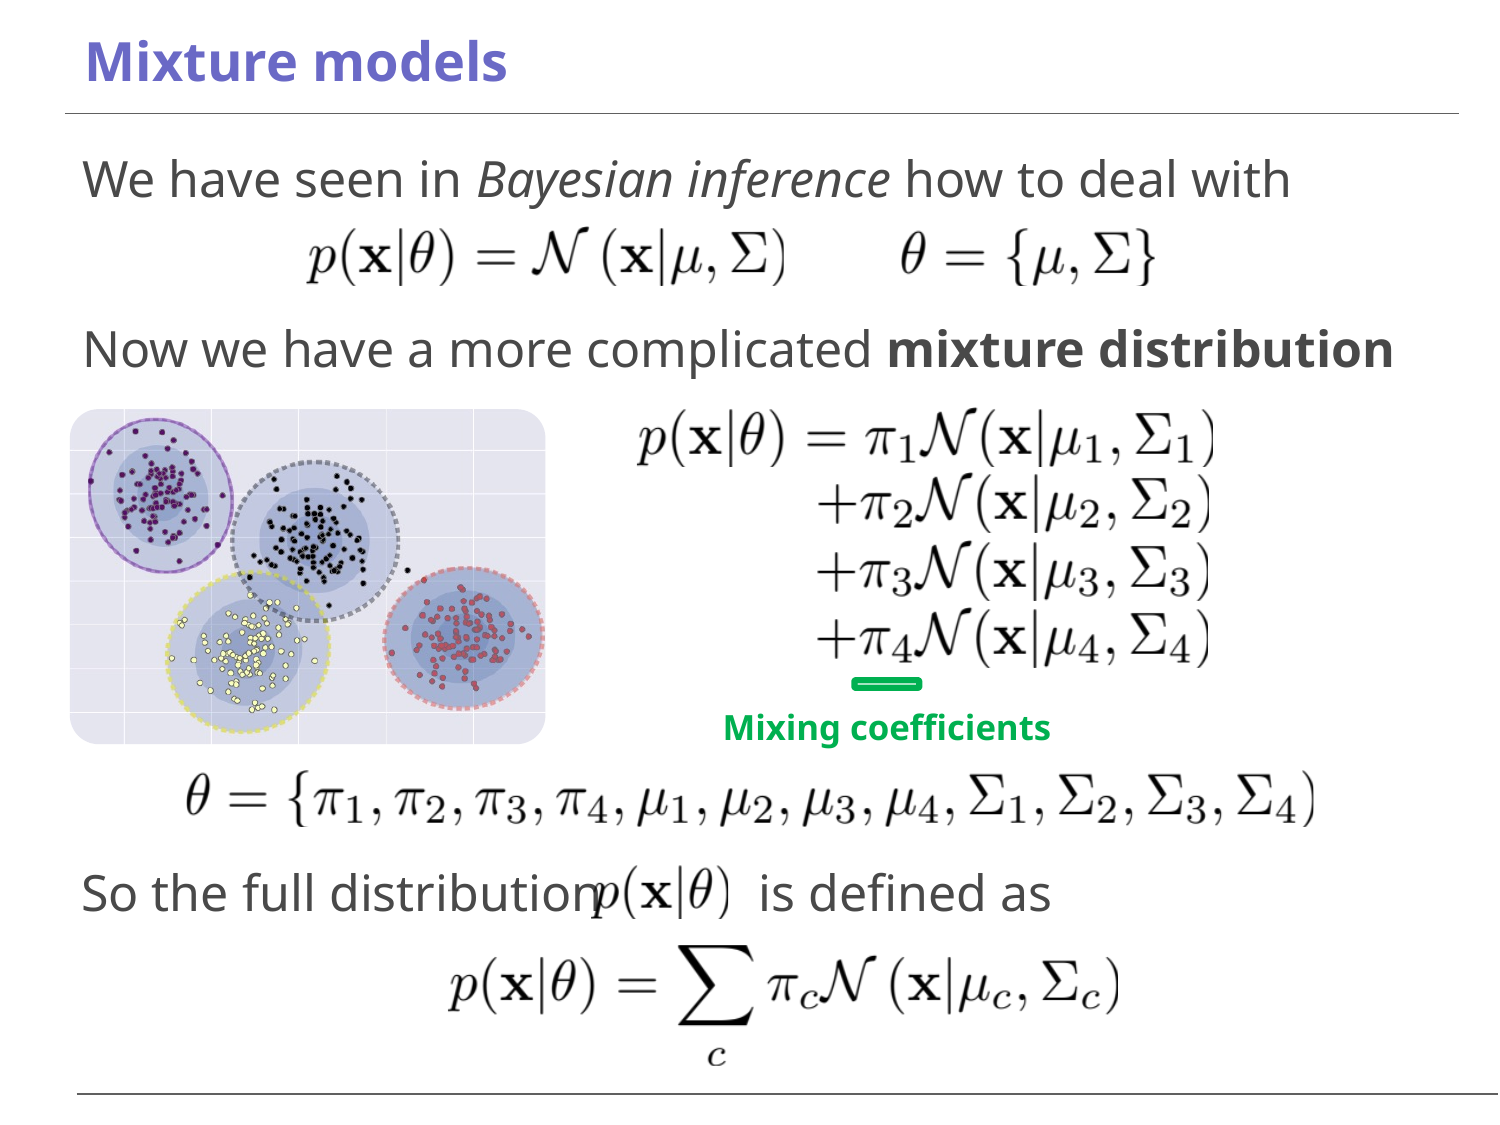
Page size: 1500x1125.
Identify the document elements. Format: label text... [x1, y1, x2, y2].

text_box Now we have a more complicated mixture distribution [67, 317, 1500, 391]
text_box [854, 680, 920, 688]
picture [186, 768, 1314, 827]
picture [816, 607, 1209, 668]
title Mixture models [69, 5, 1156, 113]
picture [69, 408, 546, 745]
text_box We have seen in Bayesian inference how to deal with [67, 147, 1500, 308]
picture [817, 472, 1210, 533]
text_box So the full distribution is defined as [66, 860, 1500, 934]
picture [900, 227, 1155, 286]
picture [305, 225, 784, 286]
picture [636, 407, 1213, 467]
picture [447, 944, 1119, 1066]
text_box Mixing coefficients [707, 698, 1142, 756]
picture [590, 864, 729, 920]
picture [816, 540, 1209, 601]
